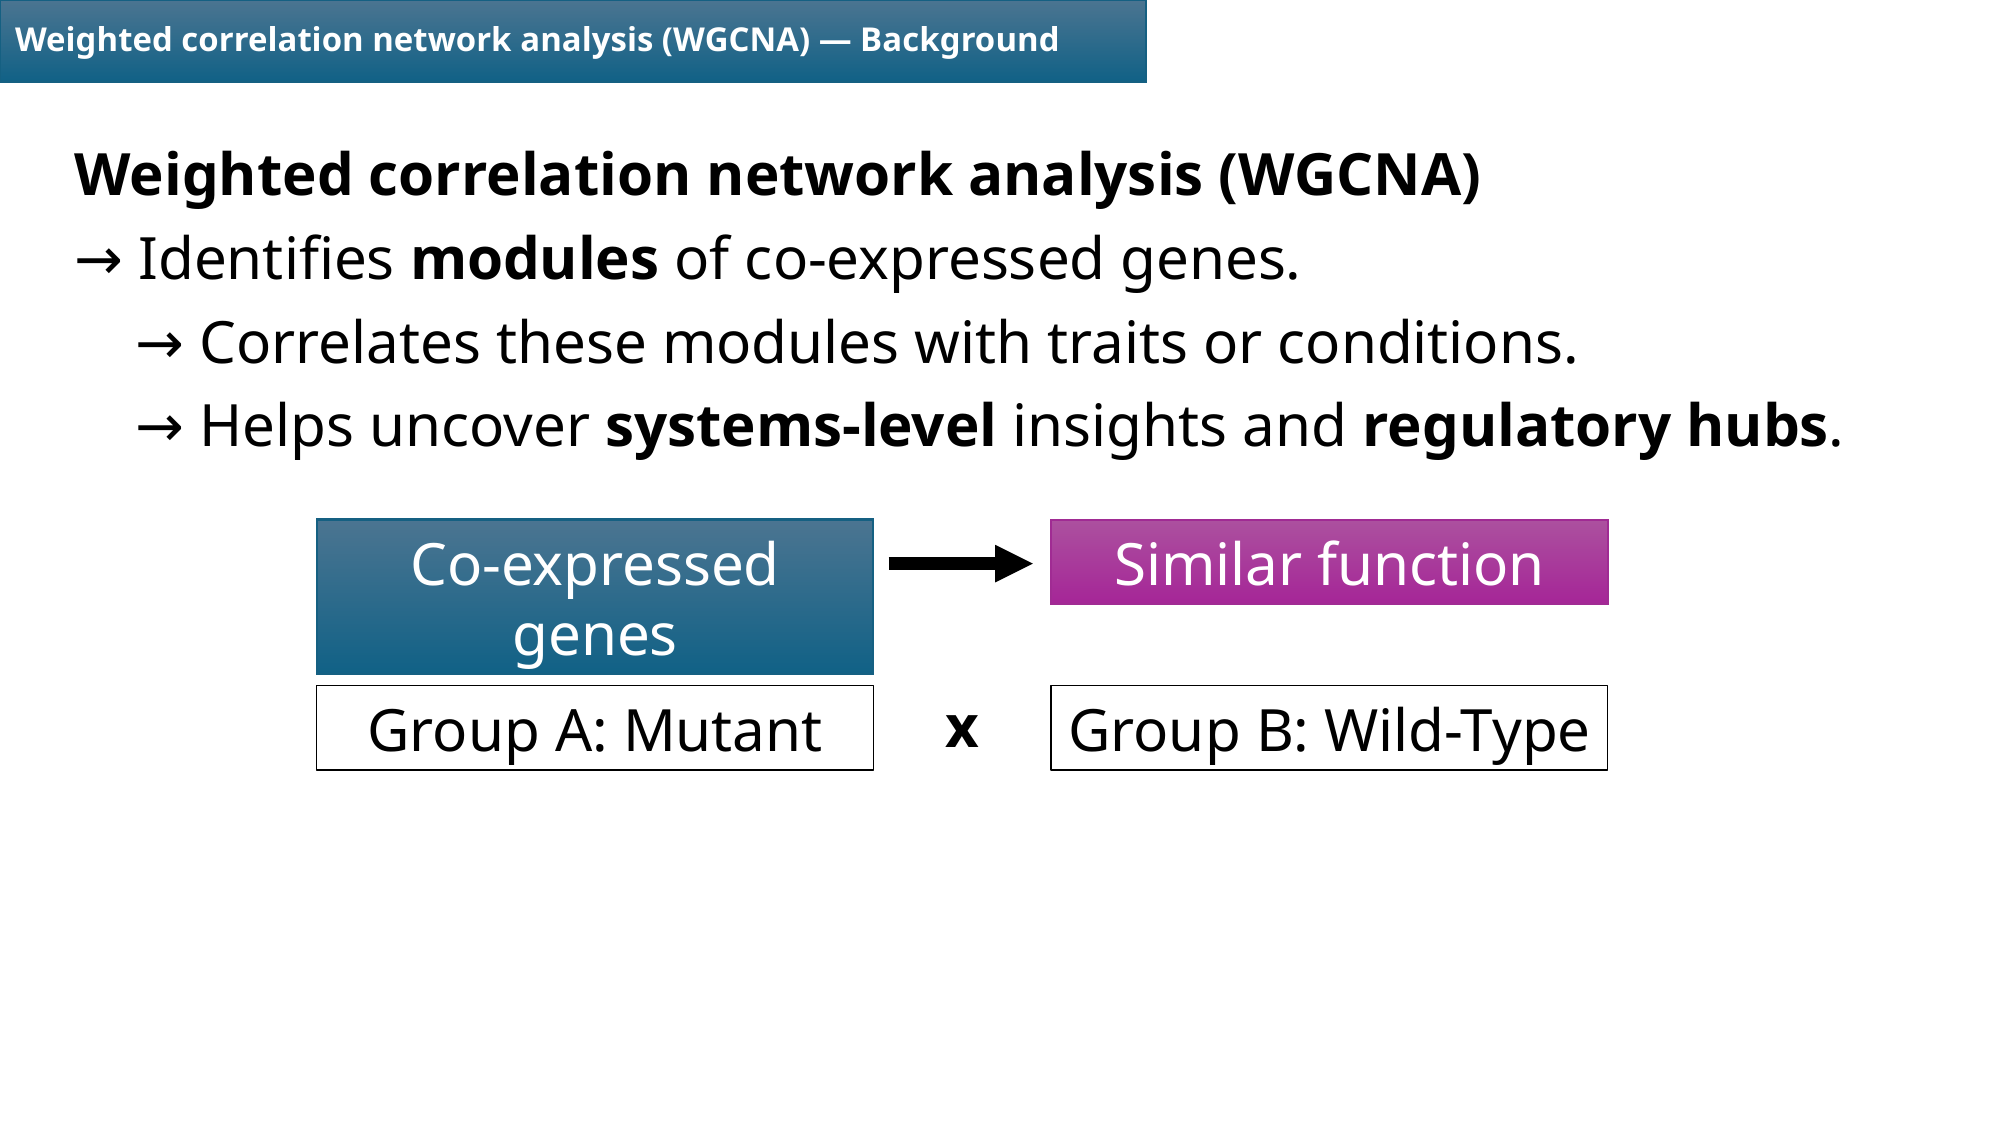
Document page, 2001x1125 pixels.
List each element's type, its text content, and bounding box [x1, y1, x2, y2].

text_box Group A: Mutant [316, 685, 874, 771]
text_box Group B: Wild-Type [1051, 685, 1608, 771]
text_box x [683, 681, 1241, 767]
title Weighted correlation network analysis (WGCNA) — Background [0, 0, 1147, 83]
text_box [316, 519, 1609, 606]
list Weighted correlation network analysis (WGCNA) → Identifies modules of co-expressed genes. → Correlates these modules with traits or conditions. → Helps uncover systems-level insights and regulatory hubs. [59, 137, 1921, 852]
